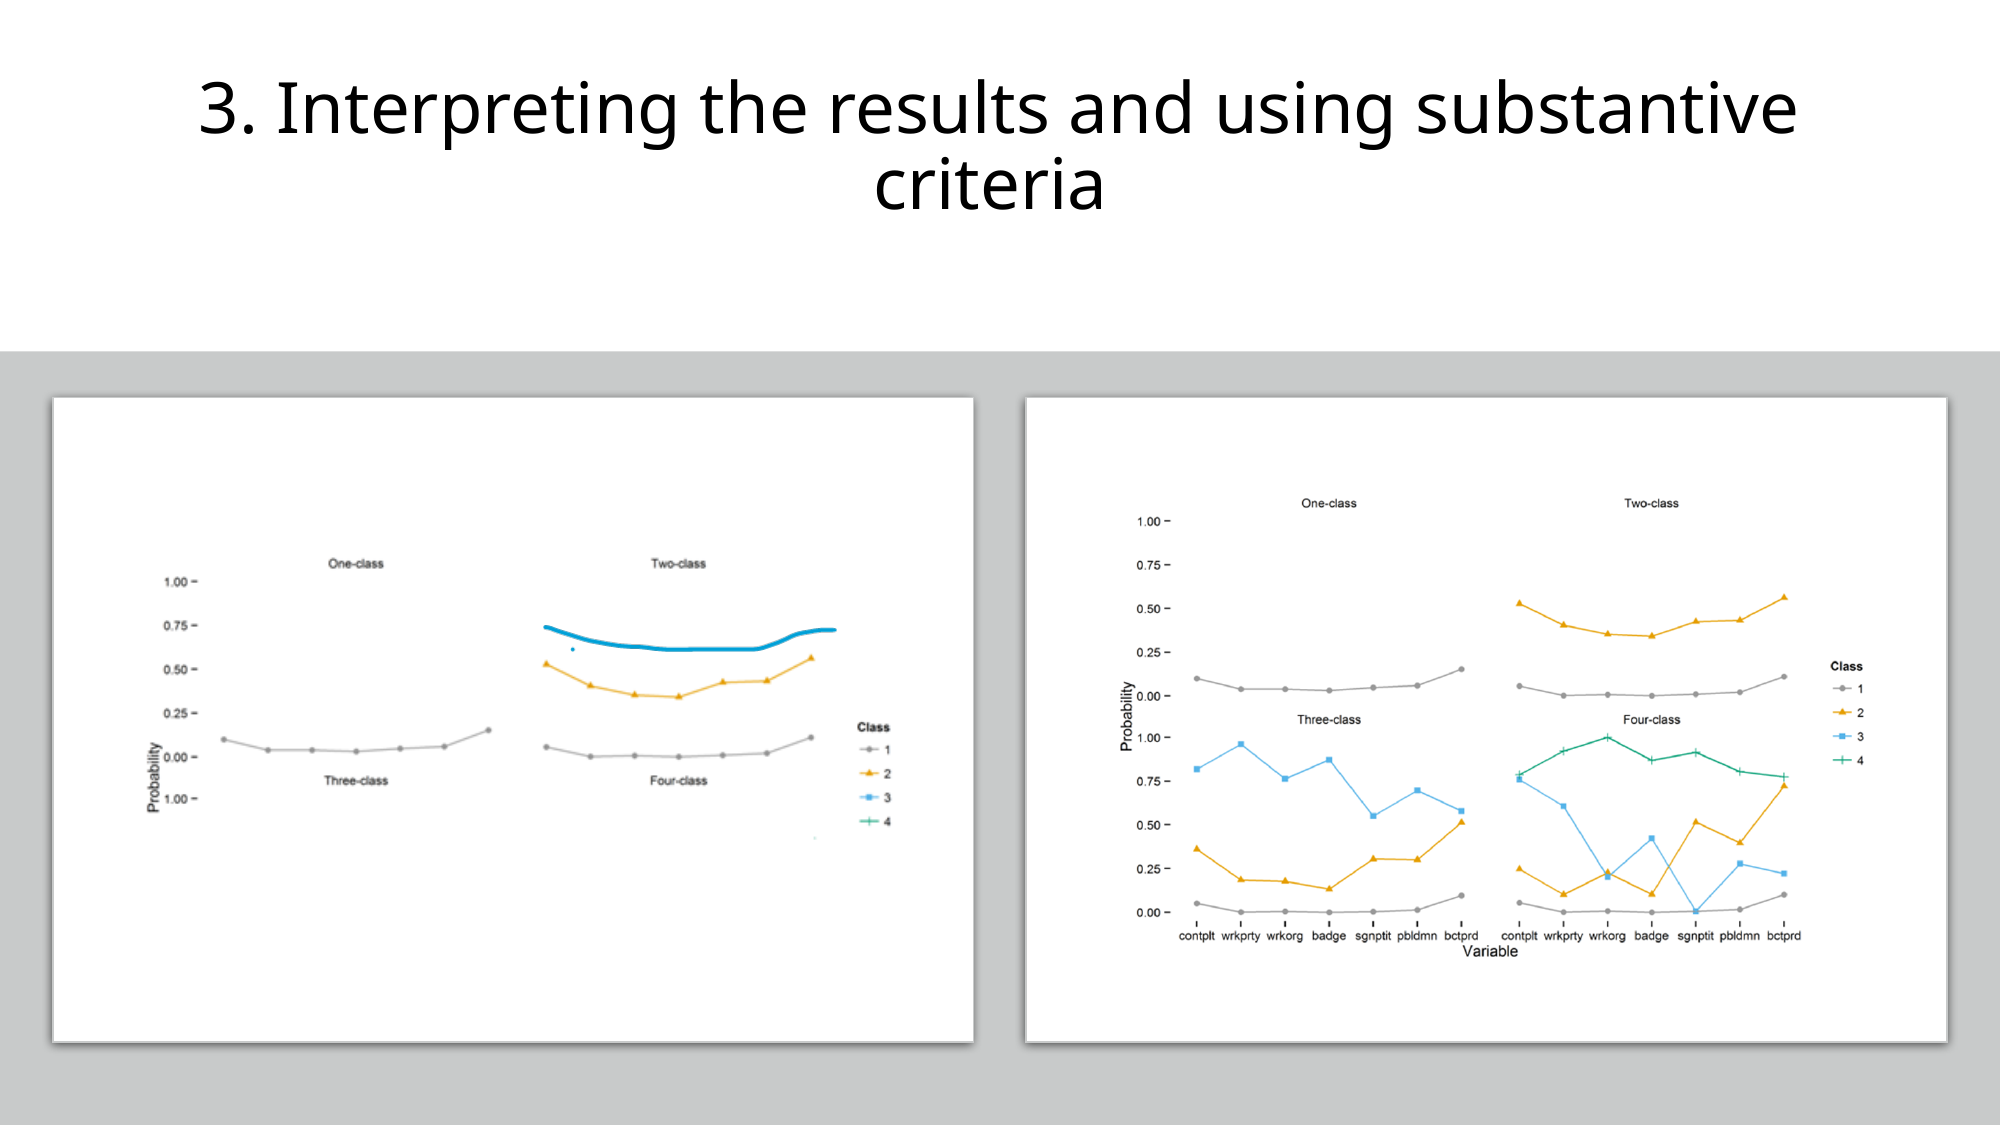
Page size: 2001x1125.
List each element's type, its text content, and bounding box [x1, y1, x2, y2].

text_box [1025, 396, 1948, 1043]
picture [80, 445, 947, 945]
text_box [52, 396, 975, 1043]
picture [1079, 475, 1896, 966]
text_box [0, 350, 2000, 1125]
title 3. Interpreting the results and using substantive criteria [162, 55, 1838, 233]
